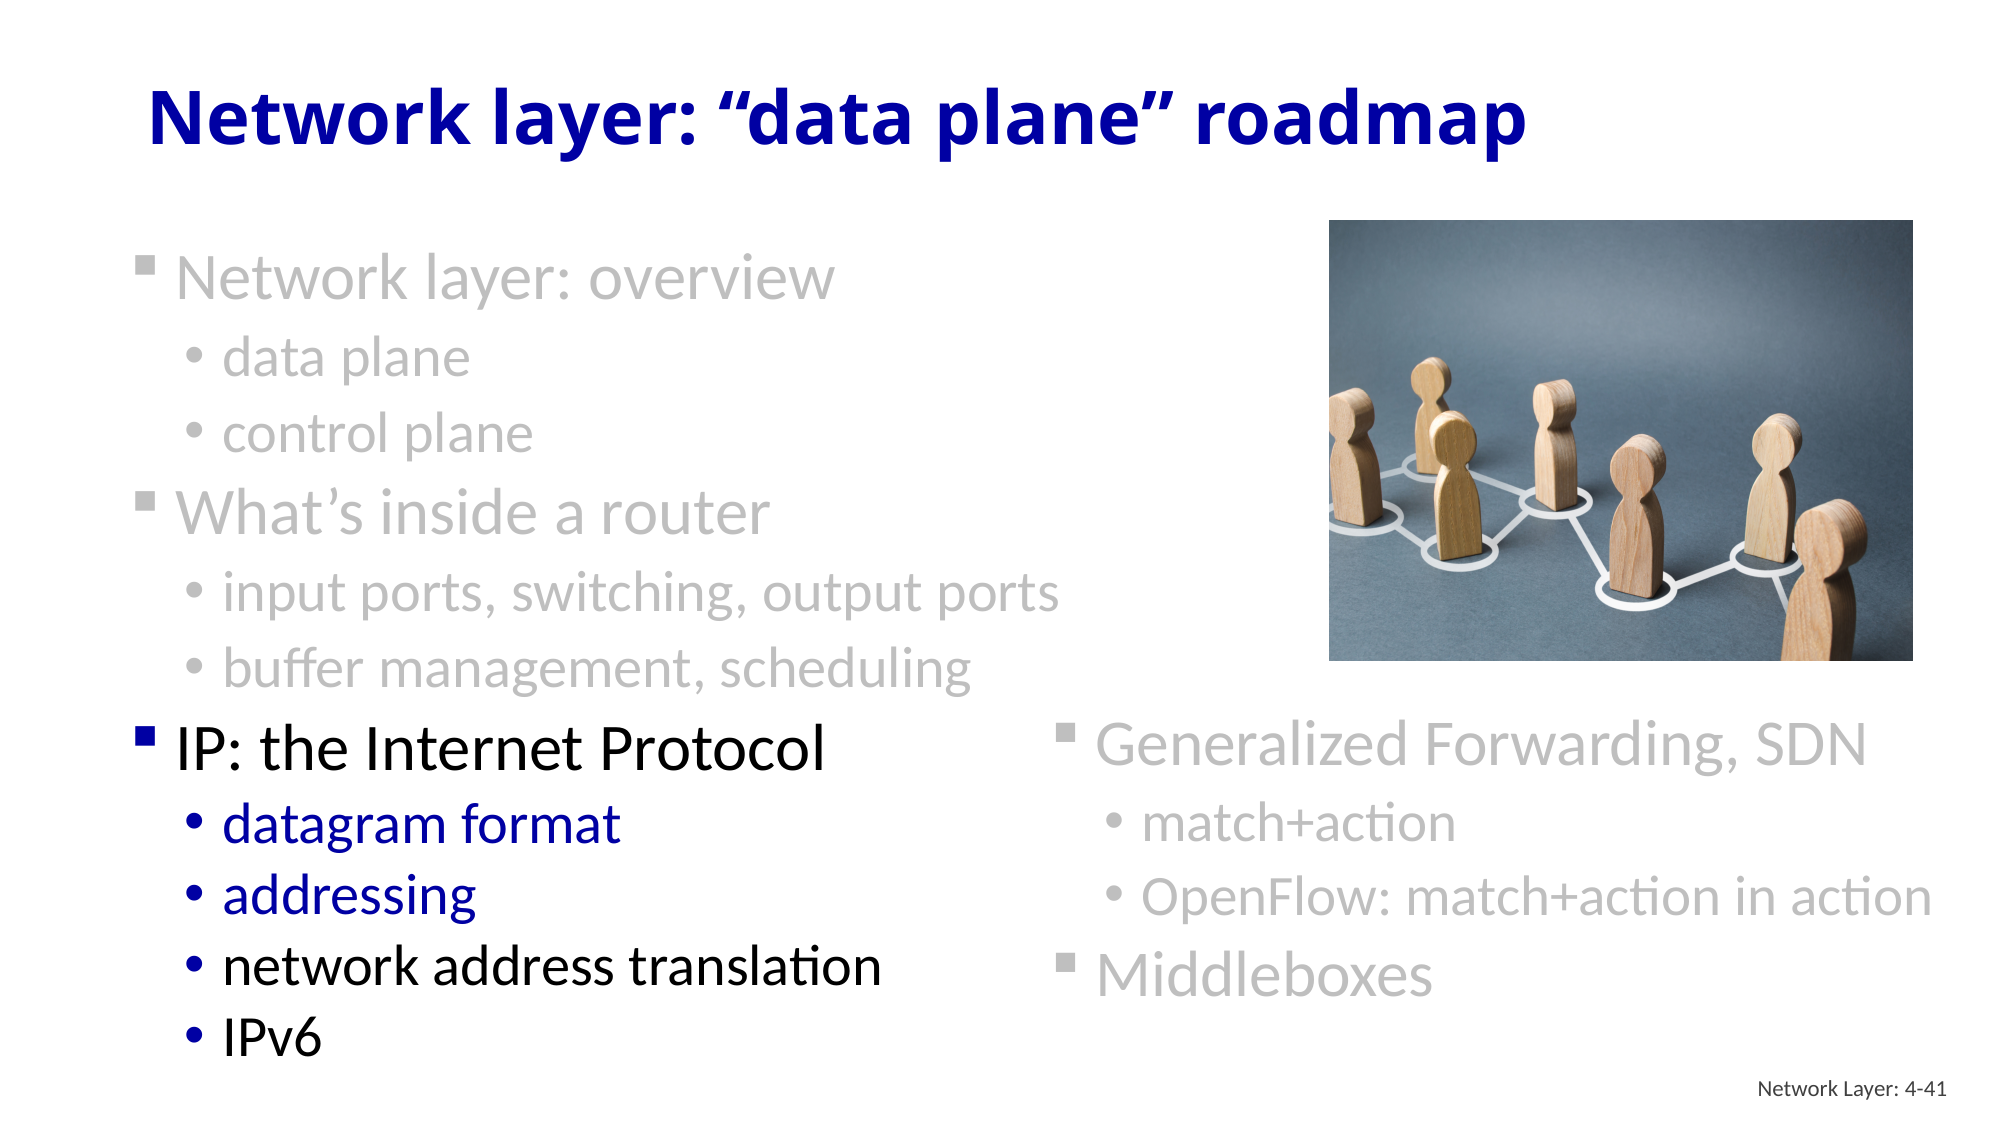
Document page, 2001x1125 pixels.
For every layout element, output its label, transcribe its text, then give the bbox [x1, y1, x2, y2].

slide_number Network Layer: 4-41 [1512, 1056, 1963, 1117]
text_box Generalized Forwarding, SDN match+action OpenFlow: match+action in action Middleboxes [1014, 701, 2000, 1020]
list Network layer: overview data plane control plane What’s inside a router input ports, switching, output ports buffer management, scheduling IP: the Internet Protocol datagram format addressing network address translation IPv6 [93, 234, 1180, 1087]
title Network layer: “data plane” roadmap [131, 47, 1856, 195]
picture [1329, 220, 1913, 661]
